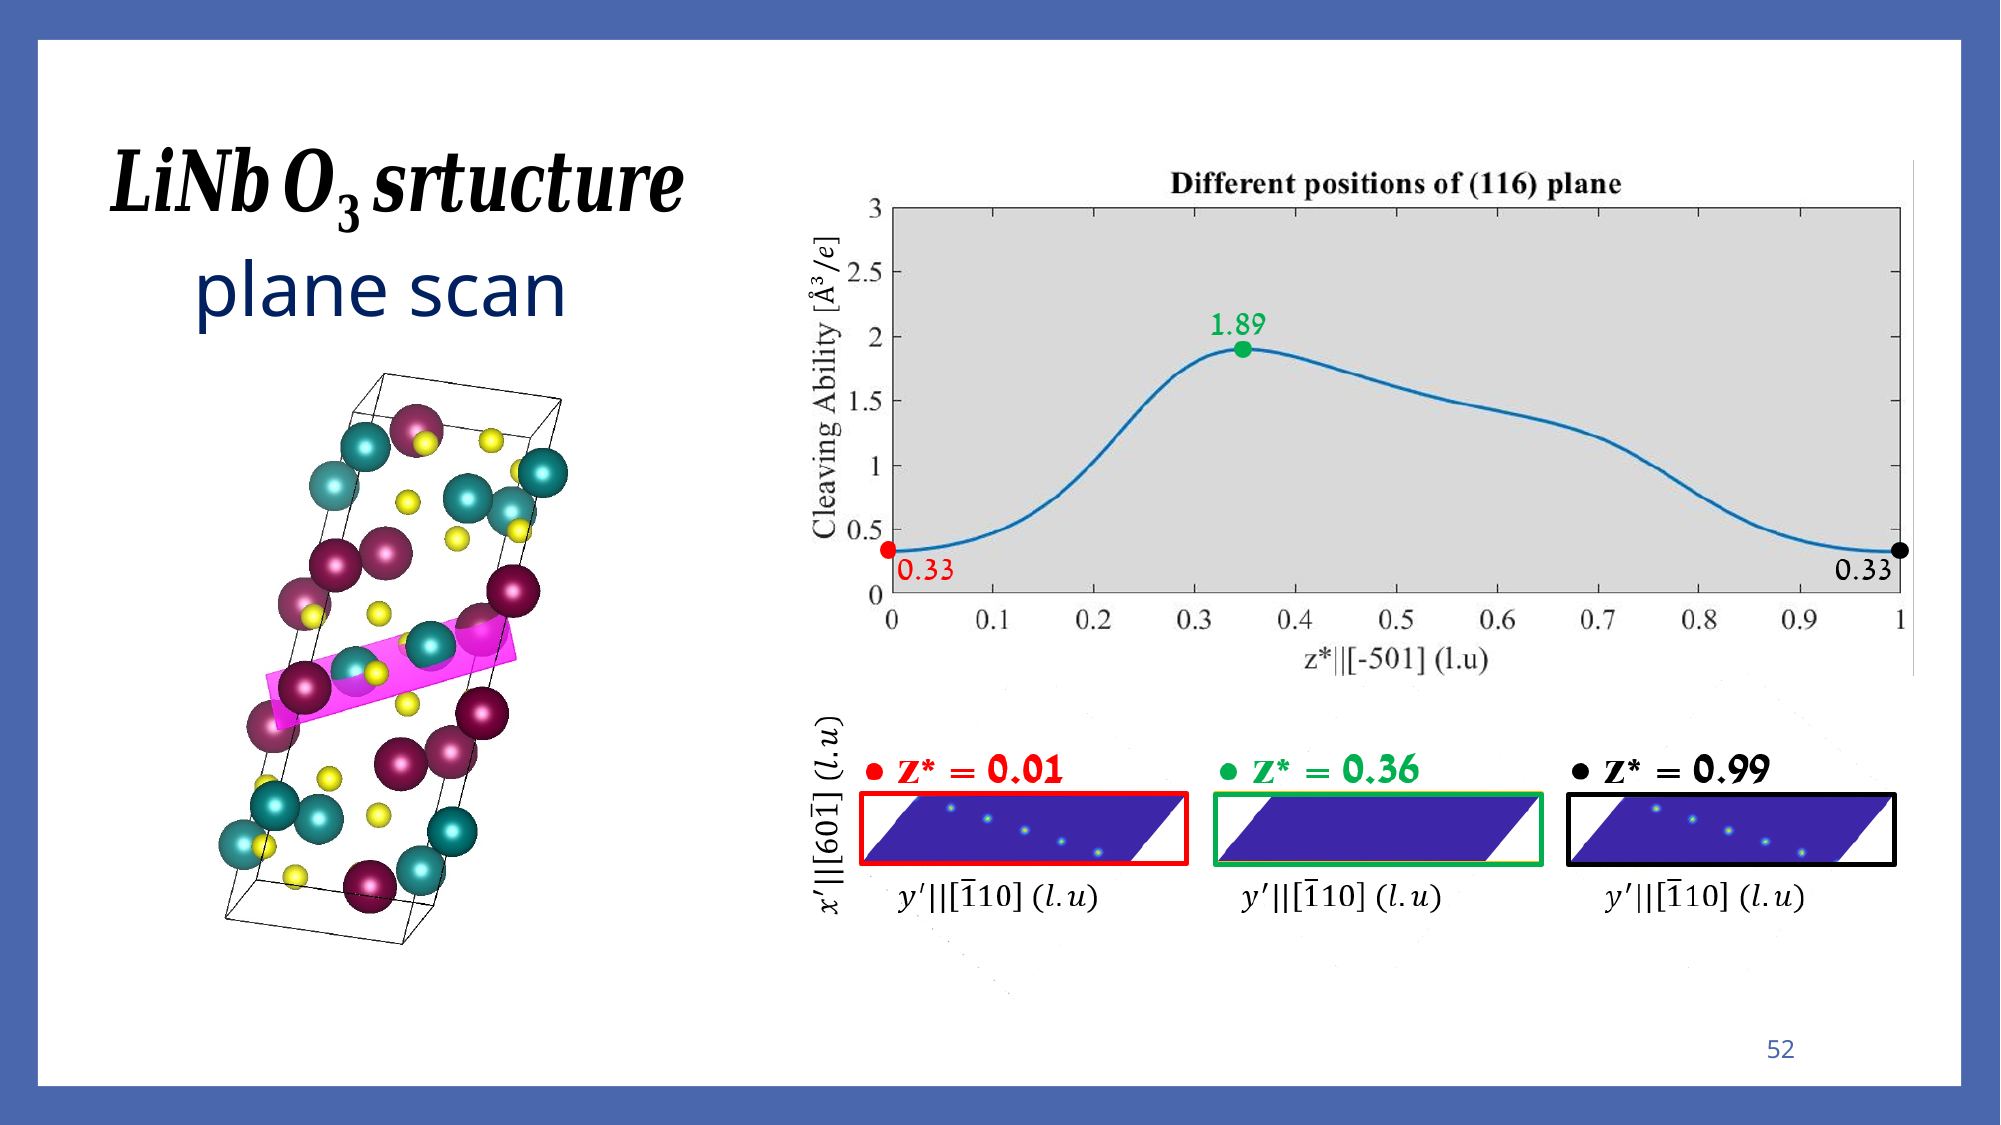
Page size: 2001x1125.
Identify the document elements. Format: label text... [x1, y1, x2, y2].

picture [207, 357, 577, 955]
slide_number 52 [1530, 1020, 1811, 1081]
picture [785, 154, 1915, 1000]
